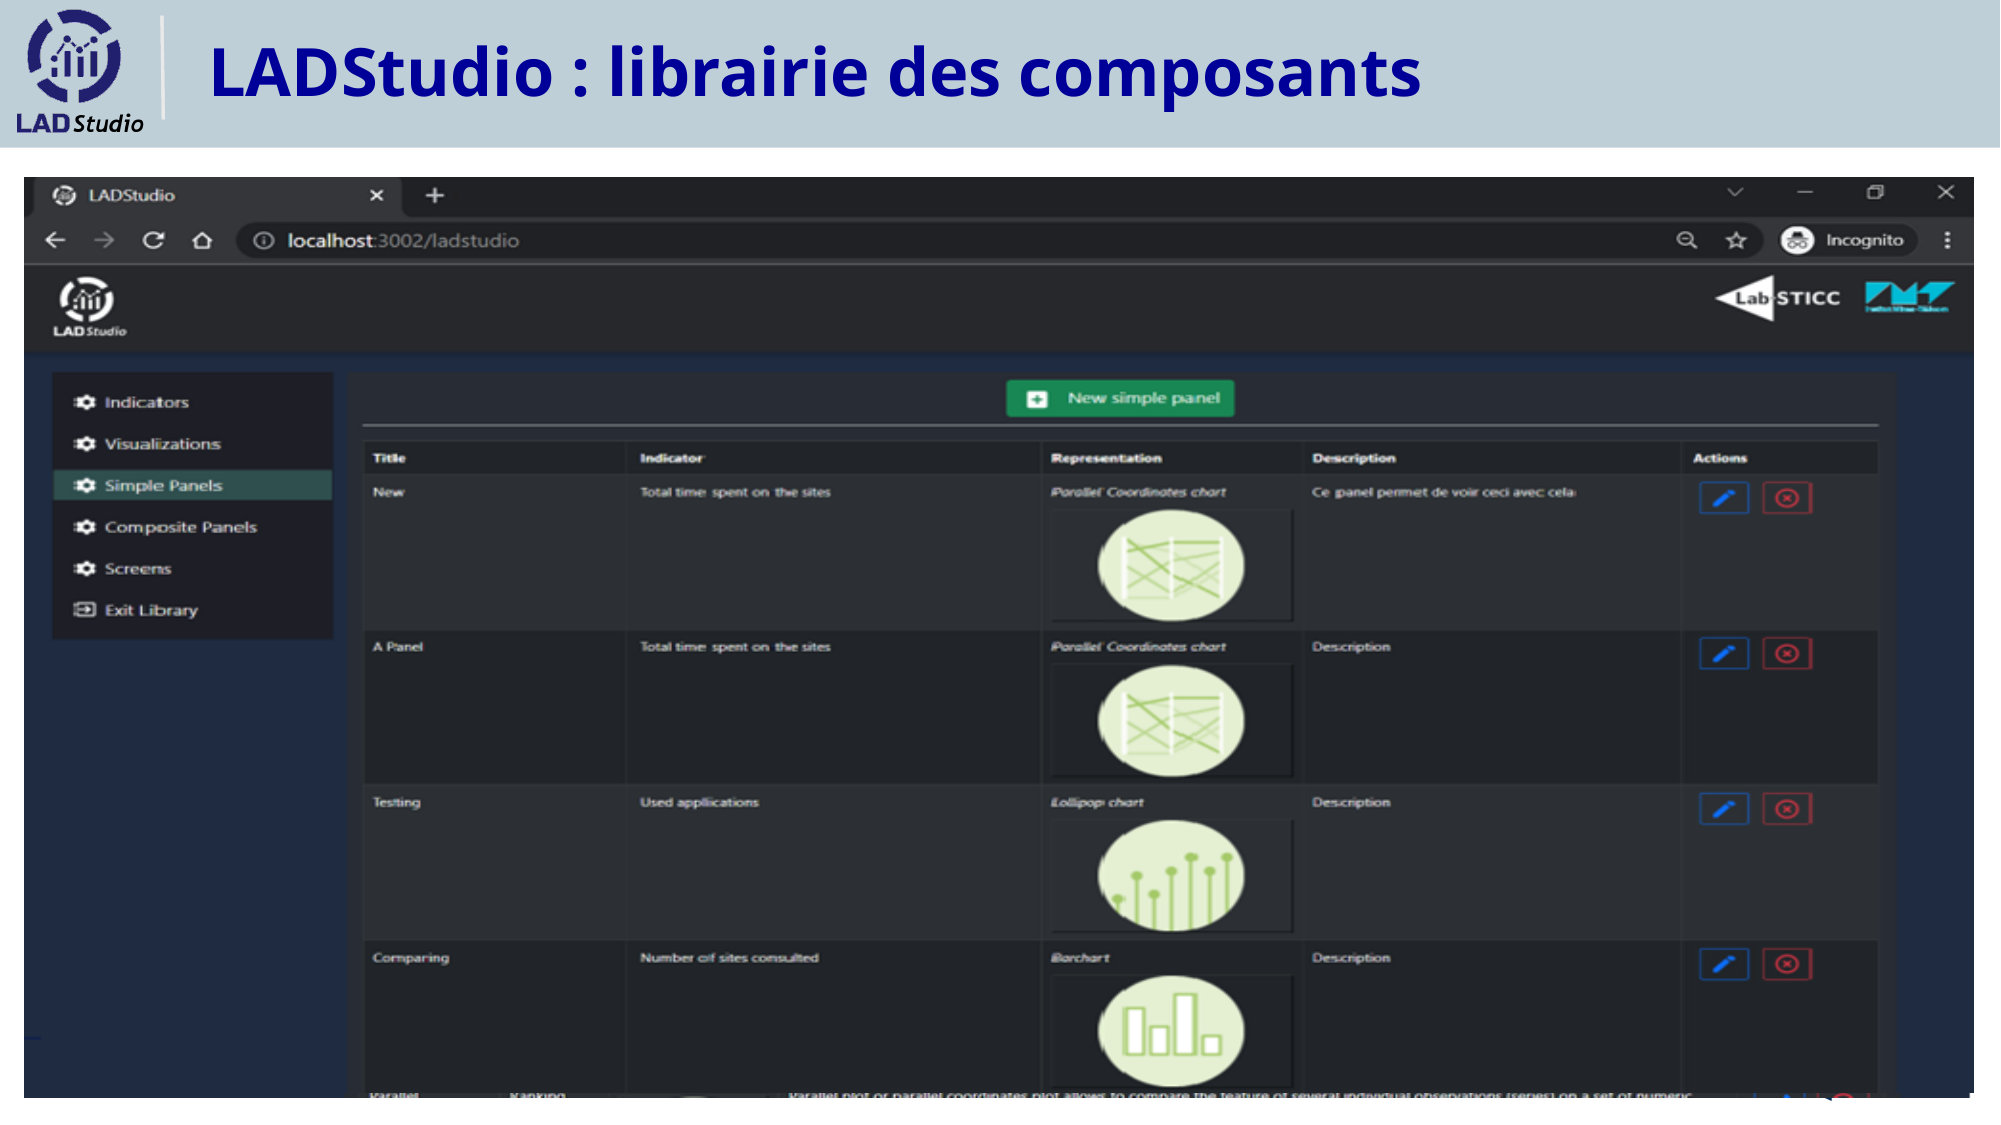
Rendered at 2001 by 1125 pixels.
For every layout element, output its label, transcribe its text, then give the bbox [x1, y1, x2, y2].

picture [0, 5, 153, 135]
picture [24, 176, 1974, 1101]
title LADStudio : librairie des composants [193, 0, 2000, 139]
